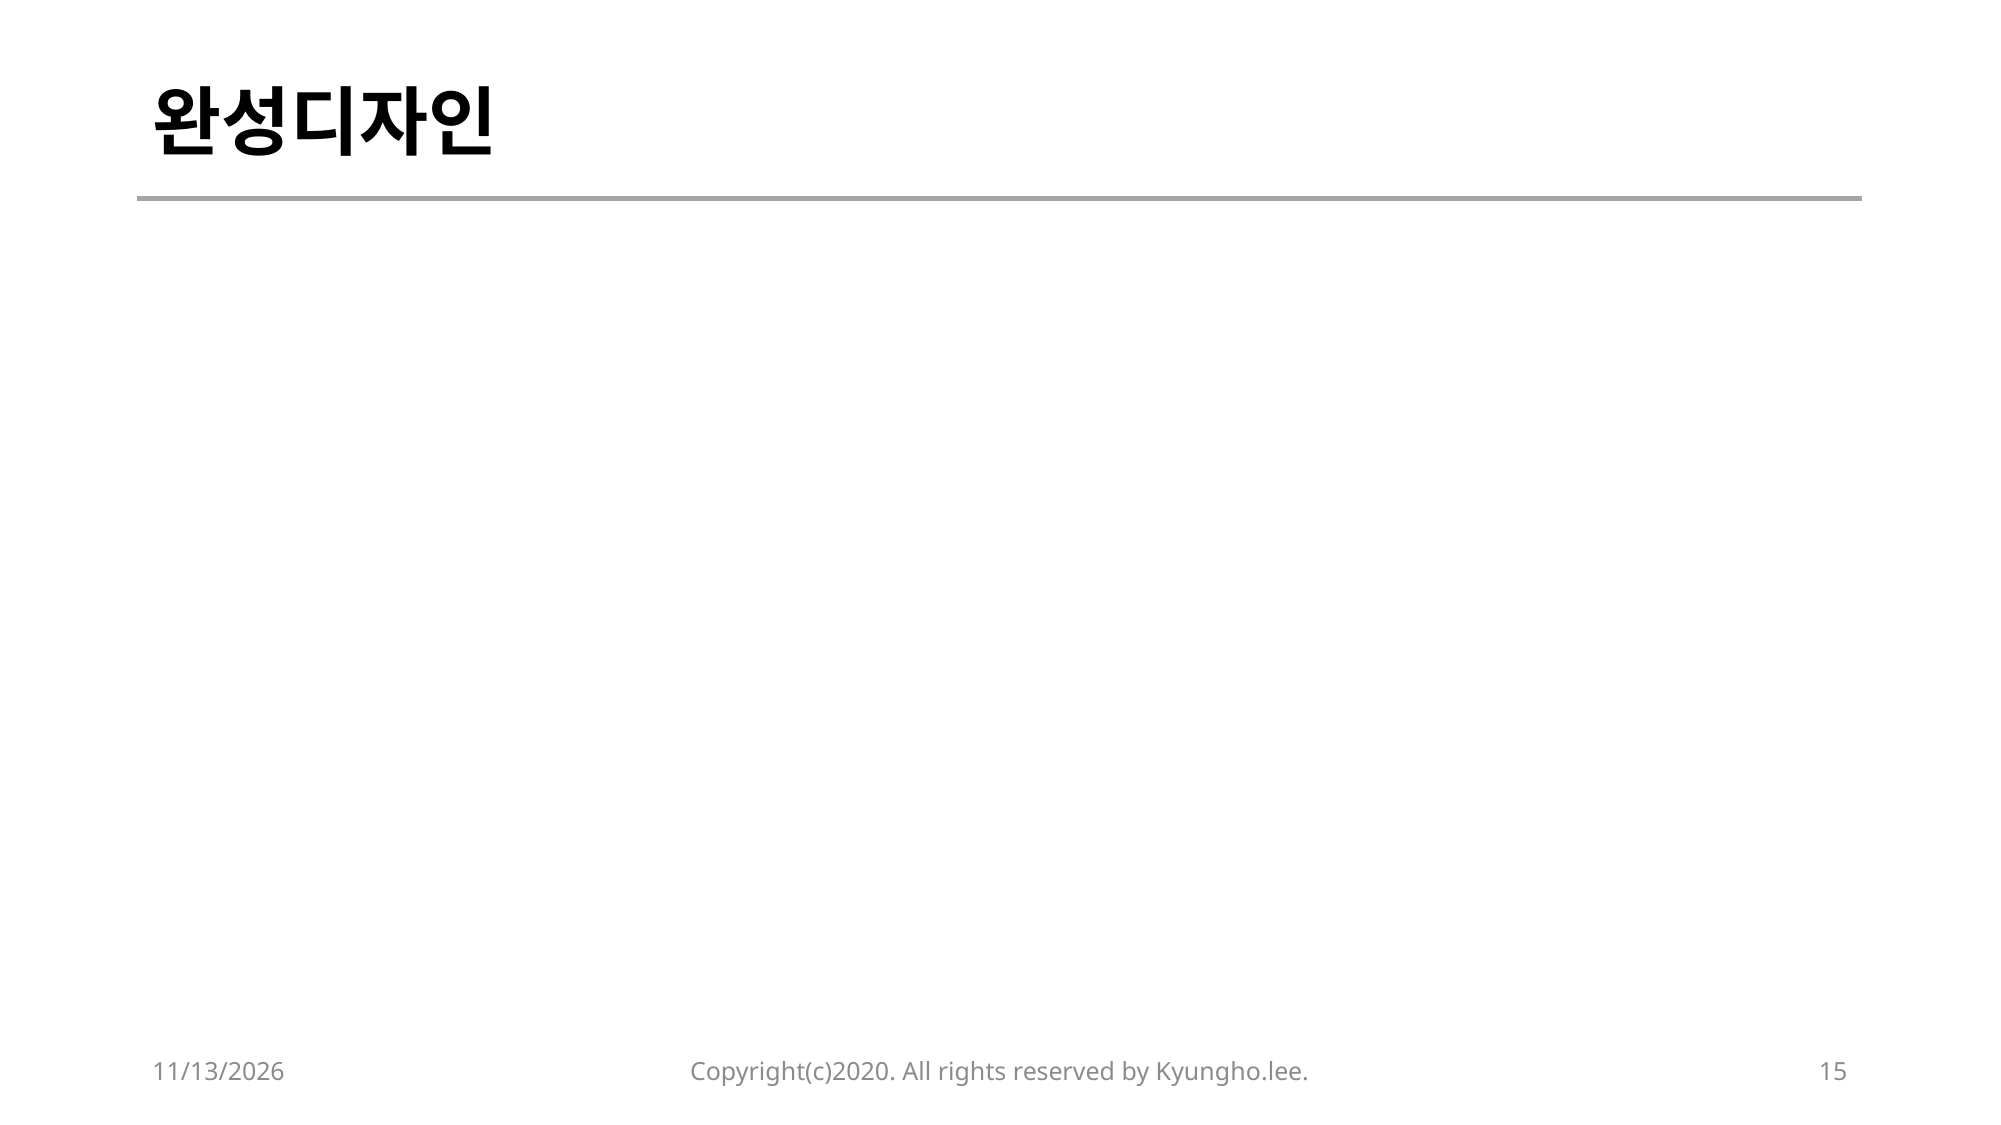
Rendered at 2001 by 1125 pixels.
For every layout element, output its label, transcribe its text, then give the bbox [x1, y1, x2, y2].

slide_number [137, 1042, 588, 1103]
footer Copyright(c)2020. All rights reserved by Kyungho.lee. [662, 1042, 1338, 1103]
slide_number 15 [1412, 1042, 1863, 1103]
title 완성디자인 [137, 59, 1863, 191]
